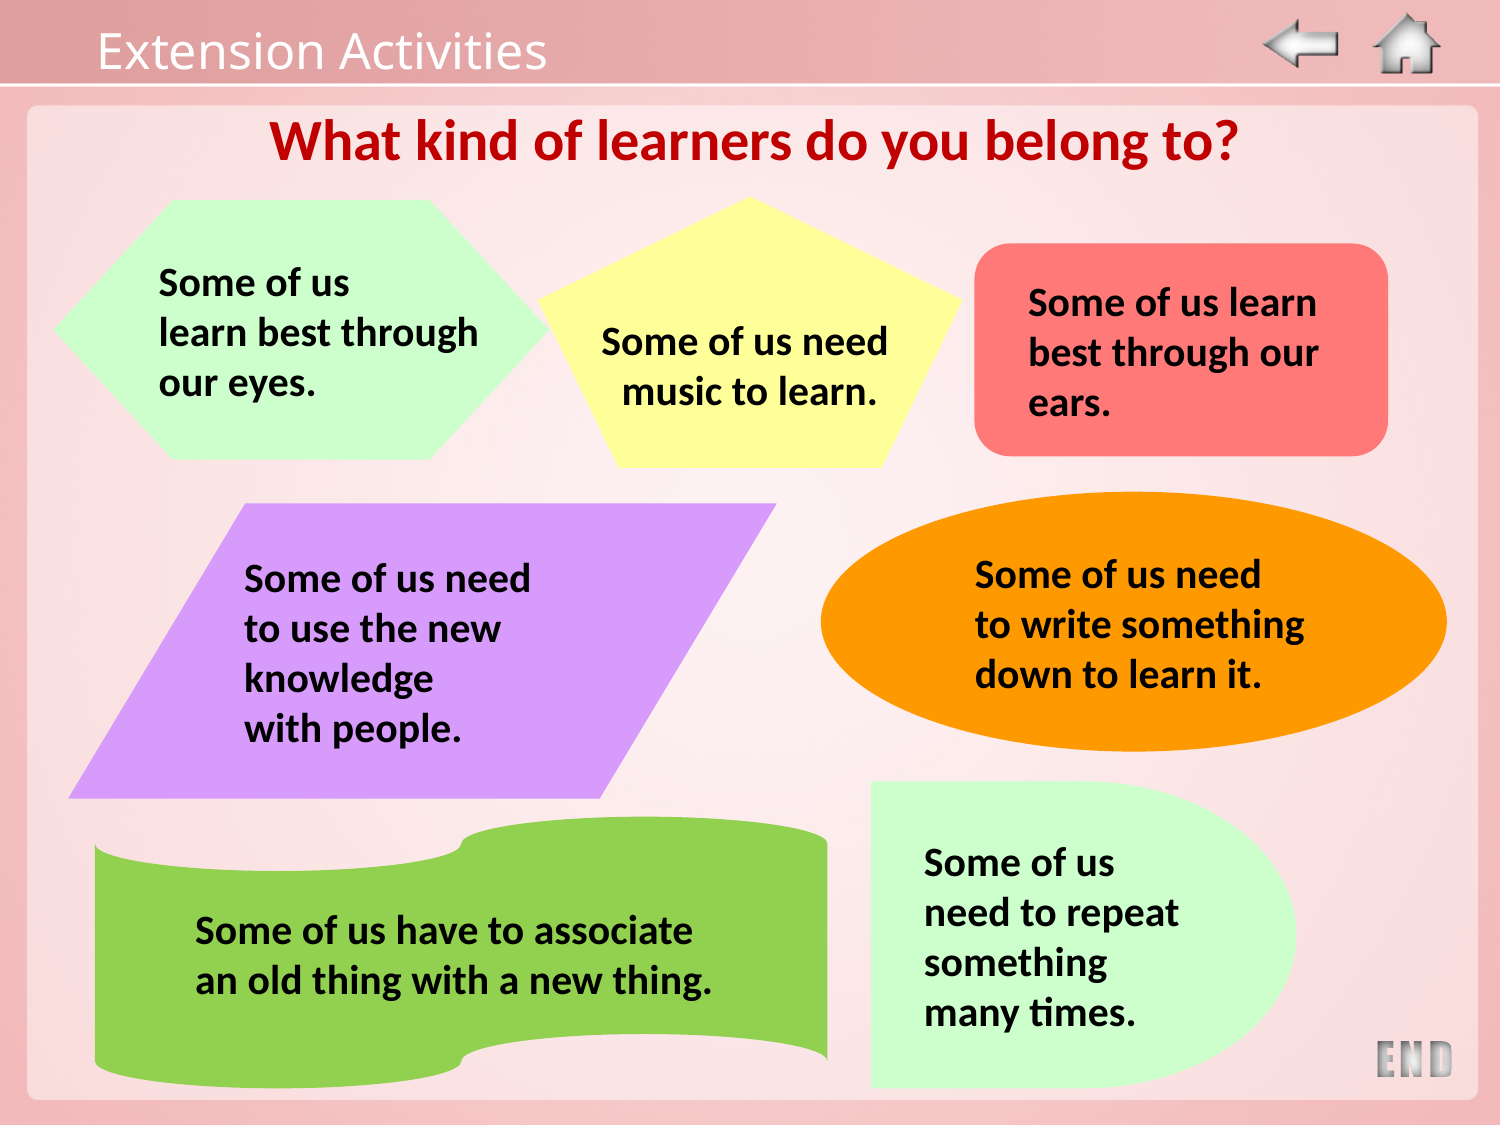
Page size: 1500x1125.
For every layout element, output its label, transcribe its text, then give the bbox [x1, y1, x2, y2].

text_box Some of us learn best through our ears. [974, 243, 1389, 457]
picture [0, 0, 1500, 1125]
list What kind of learners do you belong to? [29, 102, 1480, 1099]
text_box Some of us need to write something down to learn it. [820, 491, 1447, 752]
text_box Extension Activities [82, 11, 564, 87]
text_box Some of us have to associate an old thing with a new thing. [94, 816, 828, 1089]
text_box Some of us need to repeat something many times. [871, 781, 1297, 1089]
text_box Some of us need to use the new knowledge with people. [67, 503, 777, 799]
text_box Some of us learn best through our eyes. [53, 199, 550, 460]
text_box Some of us need music to learn. [537, 196, 963, 468]
